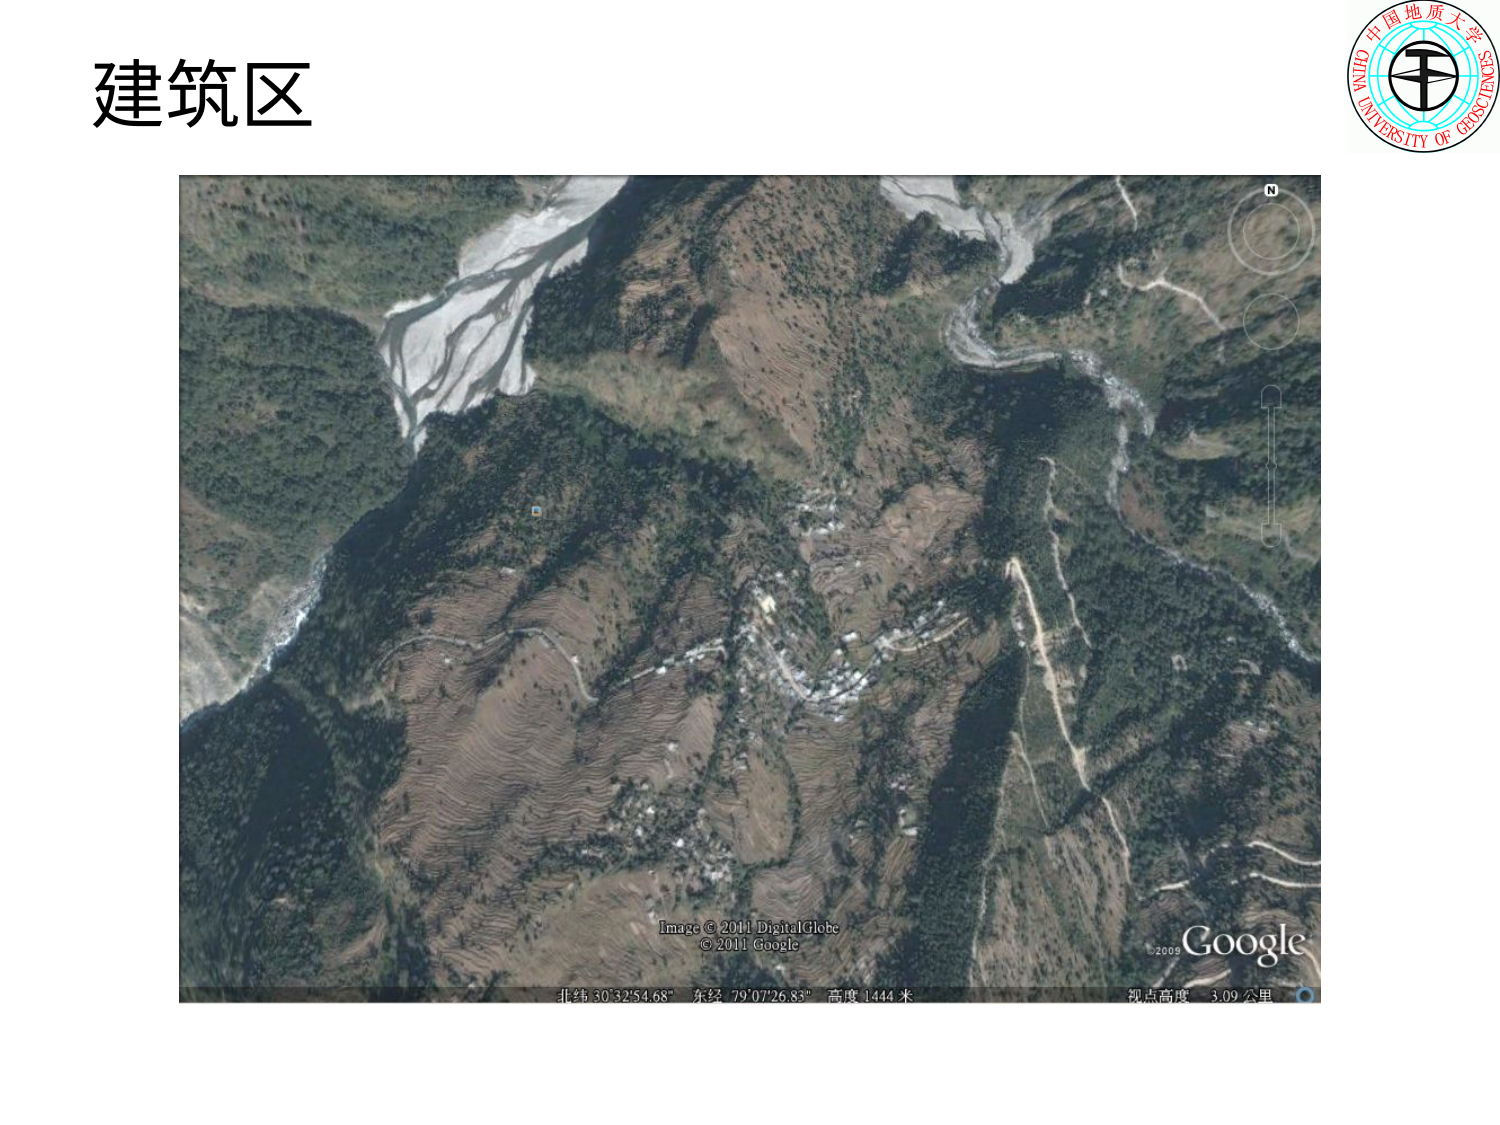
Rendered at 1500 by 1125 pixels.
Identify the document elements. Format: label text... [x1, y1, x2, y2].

title 建筑区 [74, 44, 1426, 141]
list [179, 175, 1321, 1006]
picture [1347, 0, 1500, 153]
